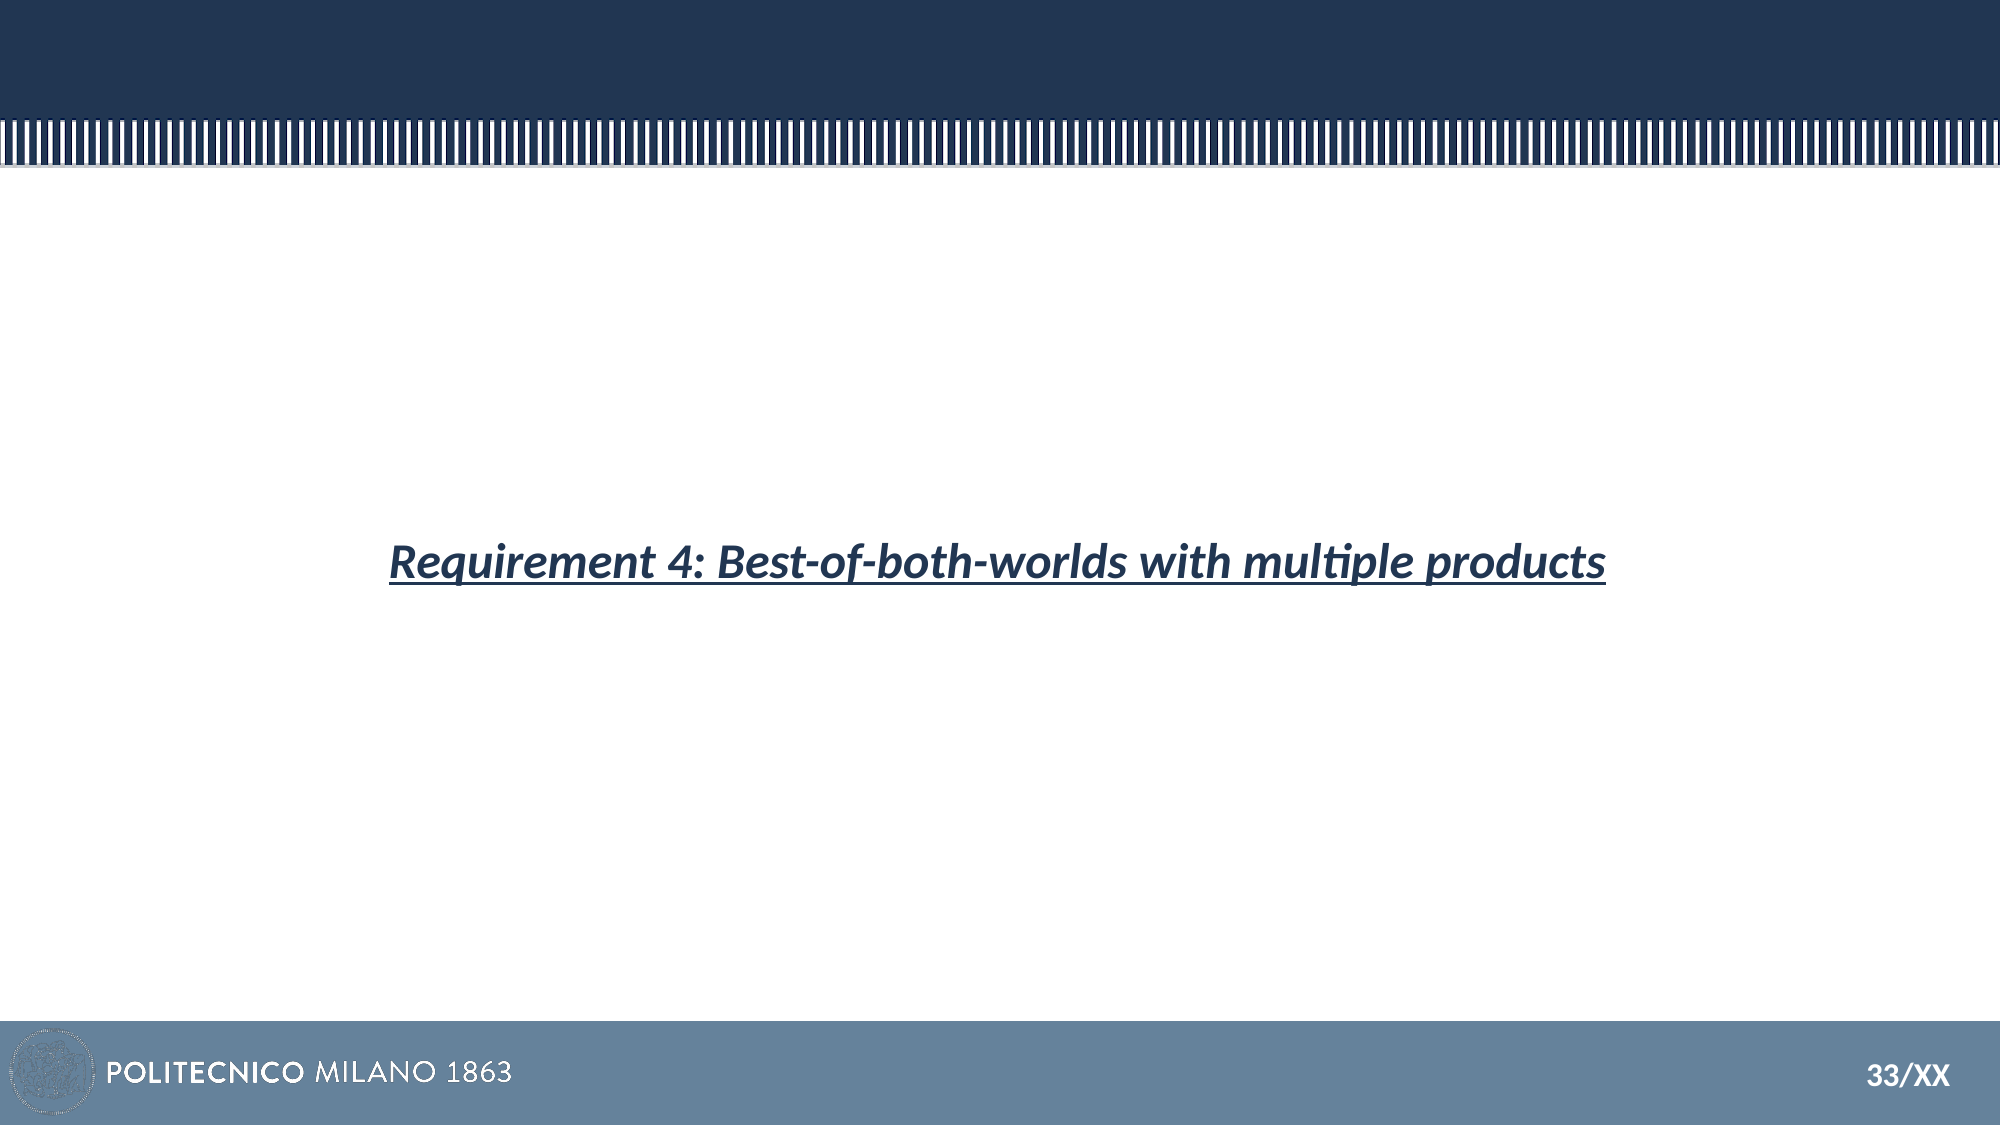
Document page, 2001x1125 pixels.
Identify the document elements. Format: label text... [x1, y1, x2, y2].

slide_number ‹#›/XX [1806, 1043, 1966, 1104]
picture [0, 1021, 2000, 1125]
picture [0, 0, 2000, 168]
title Requirement 4: Best-of-both-worlds with multiple products [373, 517, 1798, 608]
